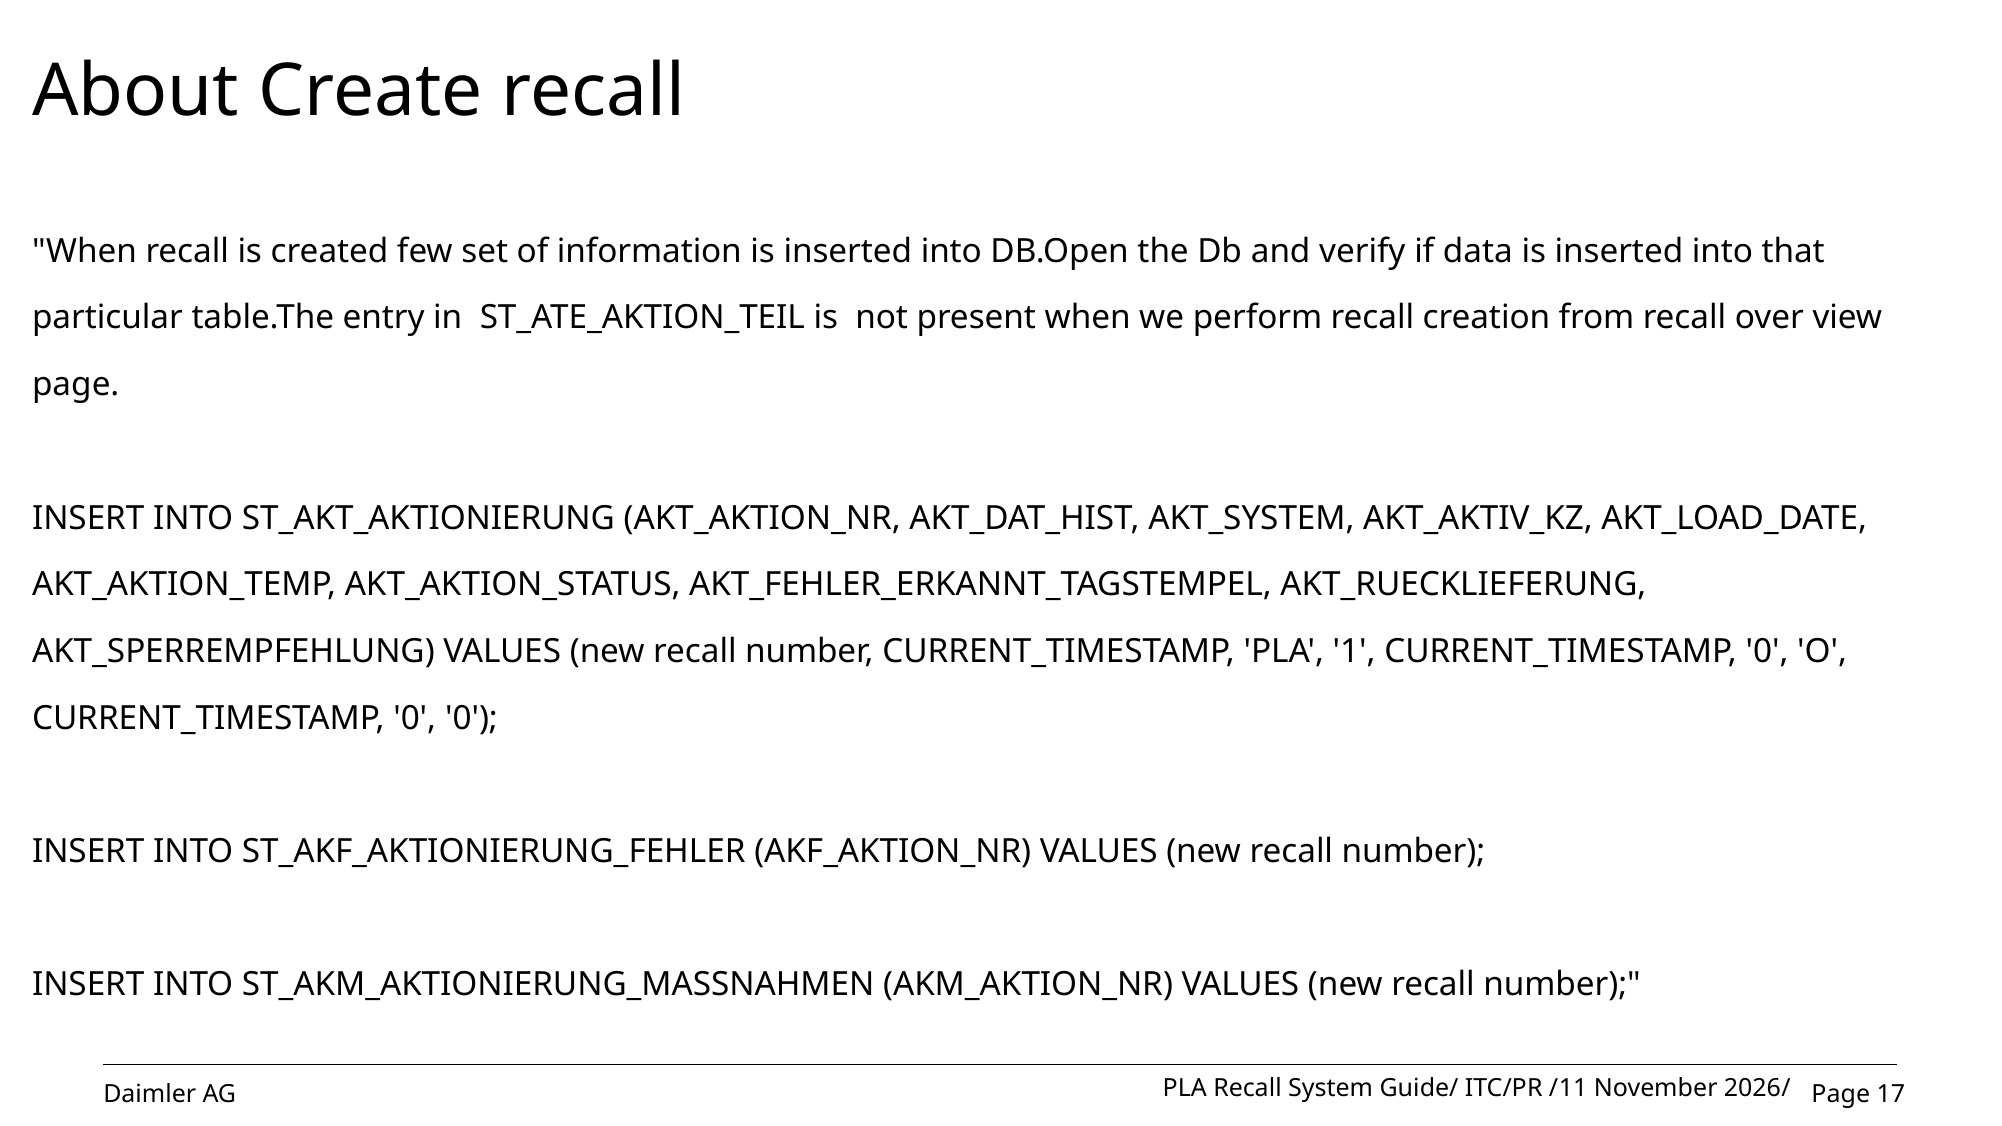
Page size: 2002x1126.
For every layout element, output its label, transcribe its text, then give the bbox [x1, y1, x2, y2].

footer PLA Recall System Guide/ ITC/PR /02 November 2020/ [472, 1077, 1806, 1113]
slide_number Page 17 [1811, 1077, 2001, 1113]
list "When recall is created few set of information is inserted into DB.Open the Db and verify if data is inserted into that particular table.The entry in ST_ATE_AKTION_TEIL is not present when we perform recall creation from recall over view page. INSERT INTO ST_AKT_AKTIONIERUNG (AKT_AKTION_NR, AKT_DAT_HIST, AKT_SYSTEM, AKT_AKTIV_KZ, AKT_LOAD_DATE, AKT_AKTION_TEMP, AKT_AKTION_STATUS, AKT_FEHLER_ERKANNT_TAGSTEMPEL, AKT_RUECKLIEFERUNG, AKT_SPERREMPFEHLUNG) VALUES (new recall number, CURRENT_TIMESTAMP, 'PLA', '1', CURRENT_TIMESTAMP, '0', 'O', CURRENT_TIMESTAMP, '0', '0'); INSERT INTO ST_AKF_AKTIONIERUNG_FEHLER (AKF_AKTION_NR) VALUES (new recall number); INSERT INTO ST_AKM_AKTIONIERUNG_MASSNAHMEN (AKM_AKTION_NR) VALUES (new recall number);" [32, 202, 1898, 1047]
title About Create recall [32, 46, 1898, 160]
